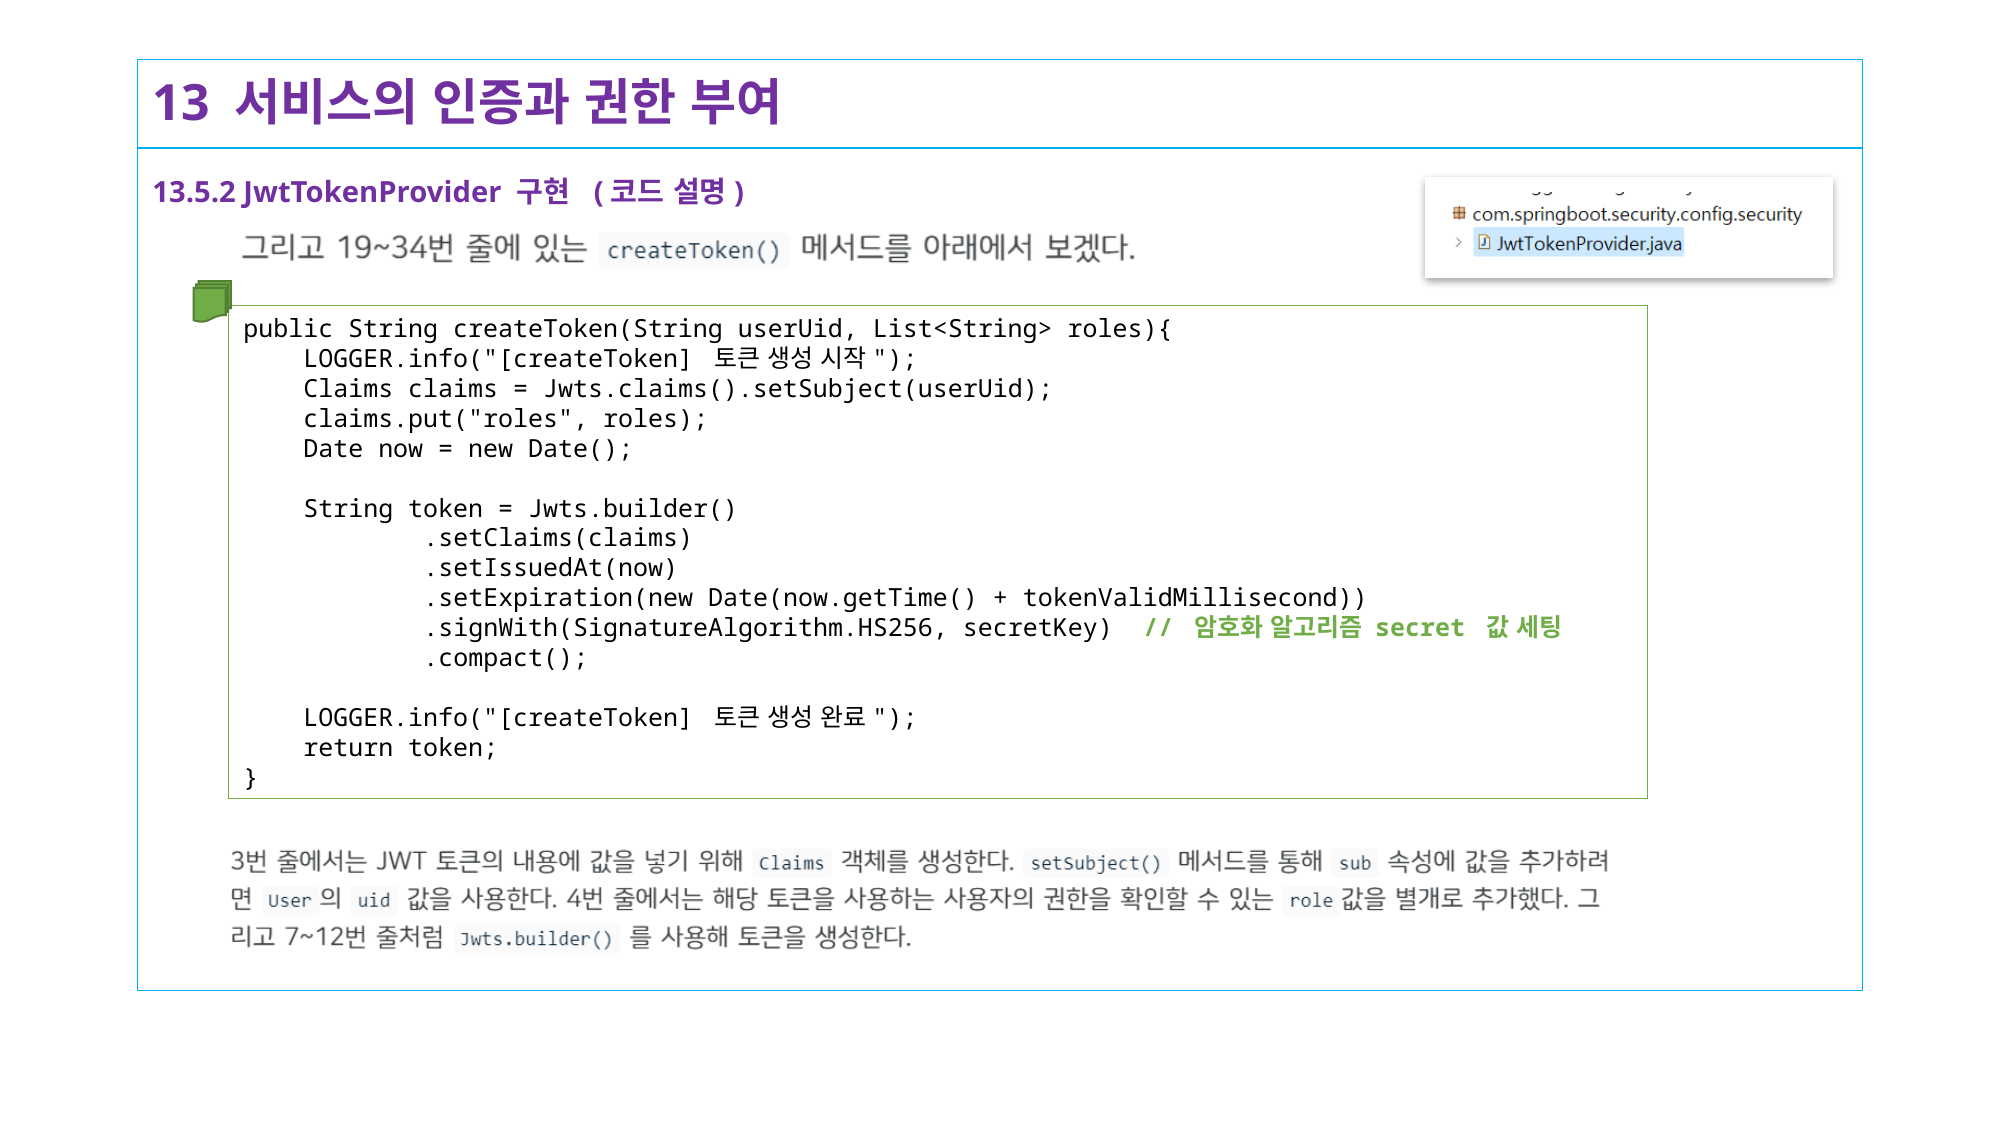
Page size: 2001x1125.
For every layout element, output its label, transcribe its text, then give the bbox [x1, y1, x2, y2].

picture [228, 208, 1160, 295]
picture [1439, 191, 1819, 264]
text_box public String createToken(String userUid, List<String> roles){ LOGGER.info("[createToken] 토큰 생성 시작"); Claims claims = Jwts.claims().setSubject(userUid); claims.put("roles", roles); Date now = new Date(); String token = Jwts.builder() .setClaims(claims) .setIssuedAt(now) .setExpiration(new Date(now.getTime() + tokenValidMillisecond)) .signWith(SignatureAlgorithm.HS256, secretKey) // 암호화 알고리즘 secret 값 세팅 .compact(); LOGGER.info("[createToken] 토큰 생성 완료"); return token; } [228, 305, 1648, 799]
text_box [192, 280, 232, 323]
title 13 서비스의 인증과 권한 부여 [137, 59, 1863, 148]
list 13.5.2 JwtTokenProvider 구현 (코드 설명) [137, 148, 1863, 991]
picture [219, 830, 1623, 965]
